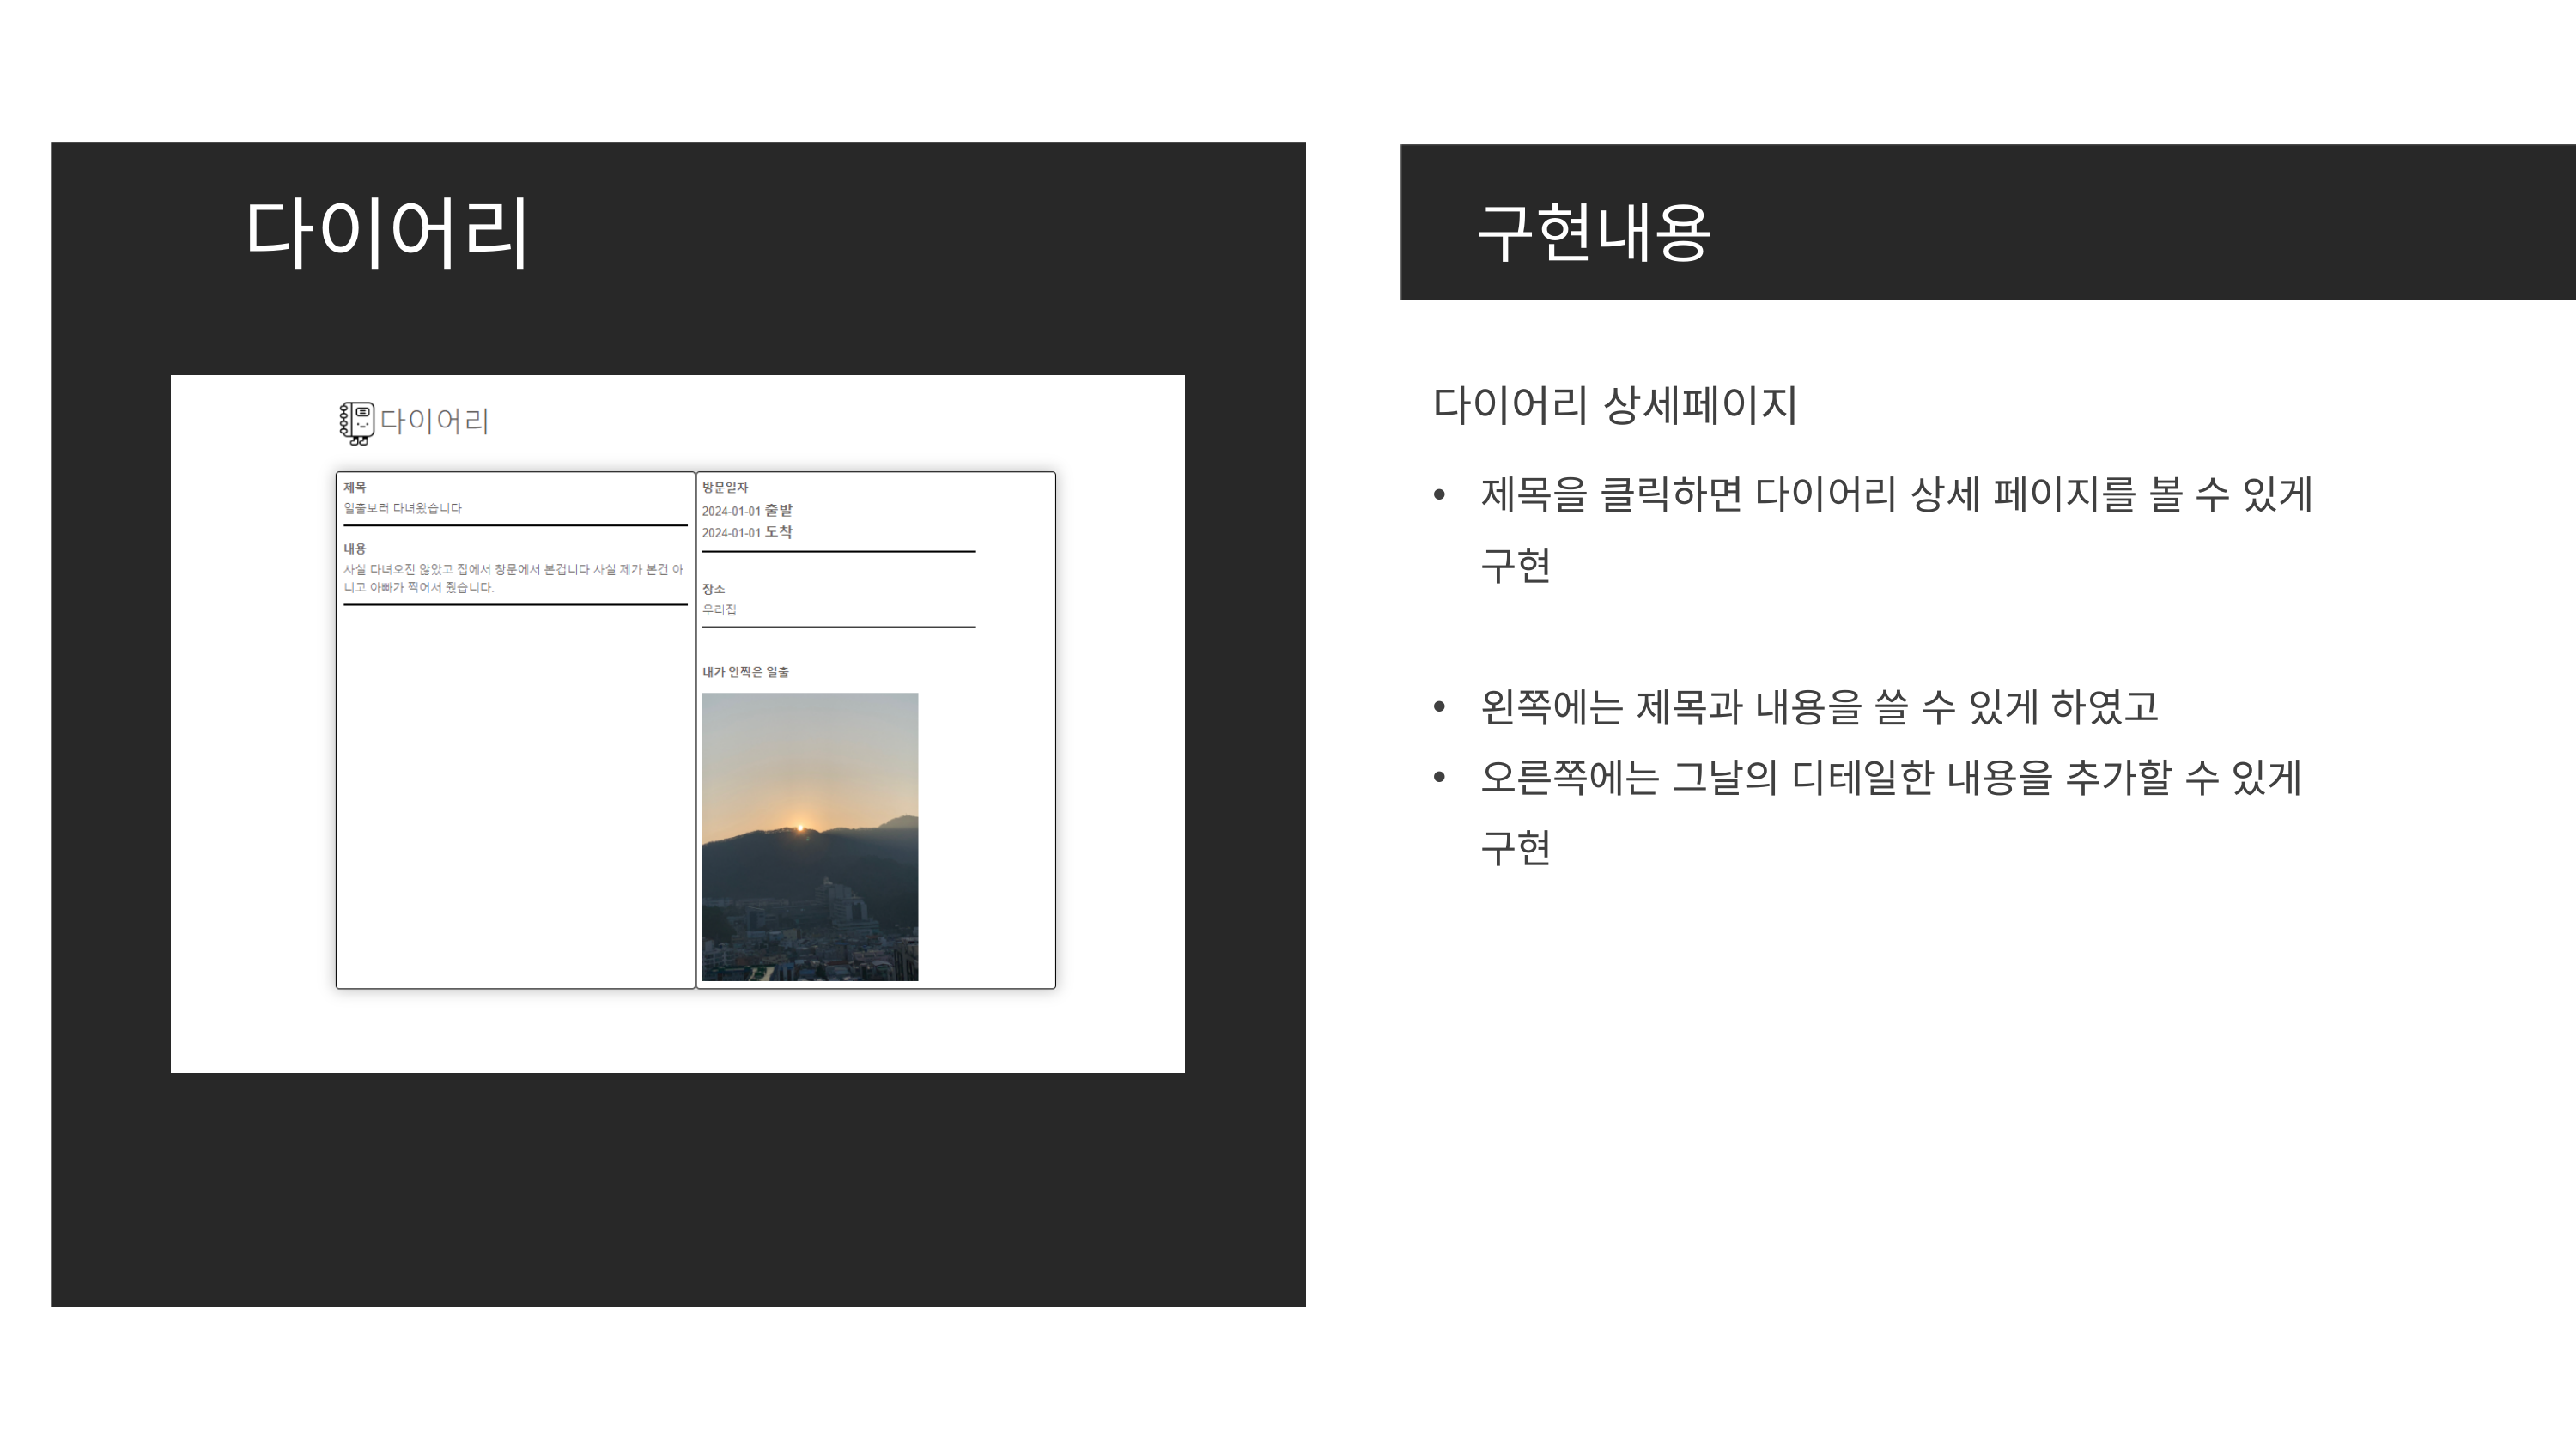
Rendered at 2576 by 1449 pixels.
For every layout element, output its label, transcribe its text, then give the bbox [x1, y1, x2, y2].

text_box 제목을 클릭하면 다이어리 상세 페이지를 볼 수 있게 구현 왼쪽에는 제목과 내용을 쓸 수 있게 하였고 오른쪽에는 그날의 디테일한 내용을 추가할 수 있게 구현 [1419, 440, 2352, 878]
picture [51, 142, 1306, 1307]
text_box 다이어리 상세페이지 [1419, 373, 1897, 437]
picture [1400, 144, 2576, 301]
